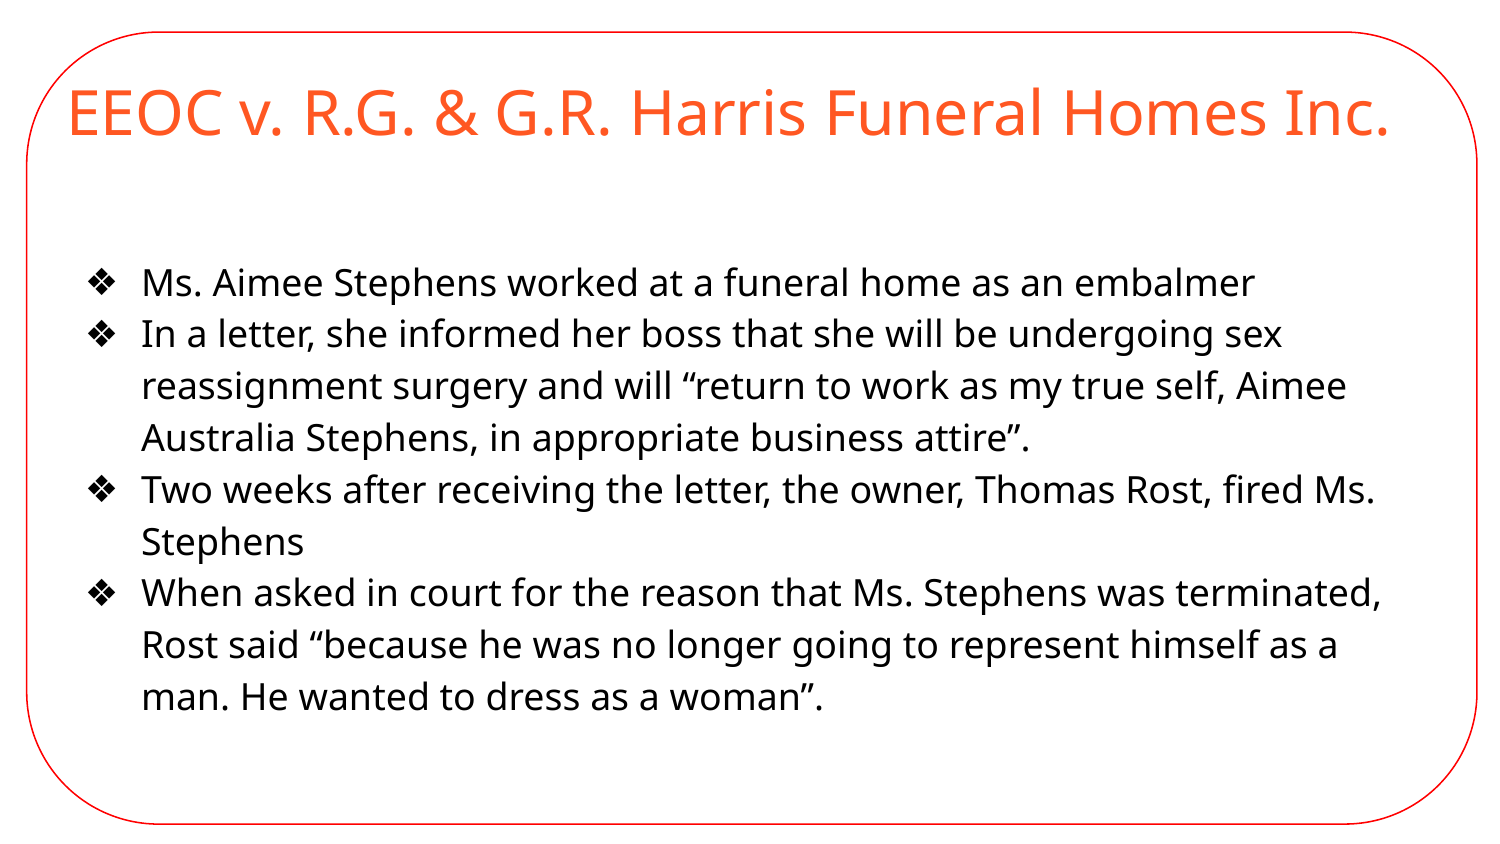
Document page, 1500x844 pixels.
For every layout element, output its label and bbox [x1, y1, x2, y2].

text_box [26, 32, 1477, 825]
title [51, 57, 80, 86]
title [1424, 57, 1449, 81]
